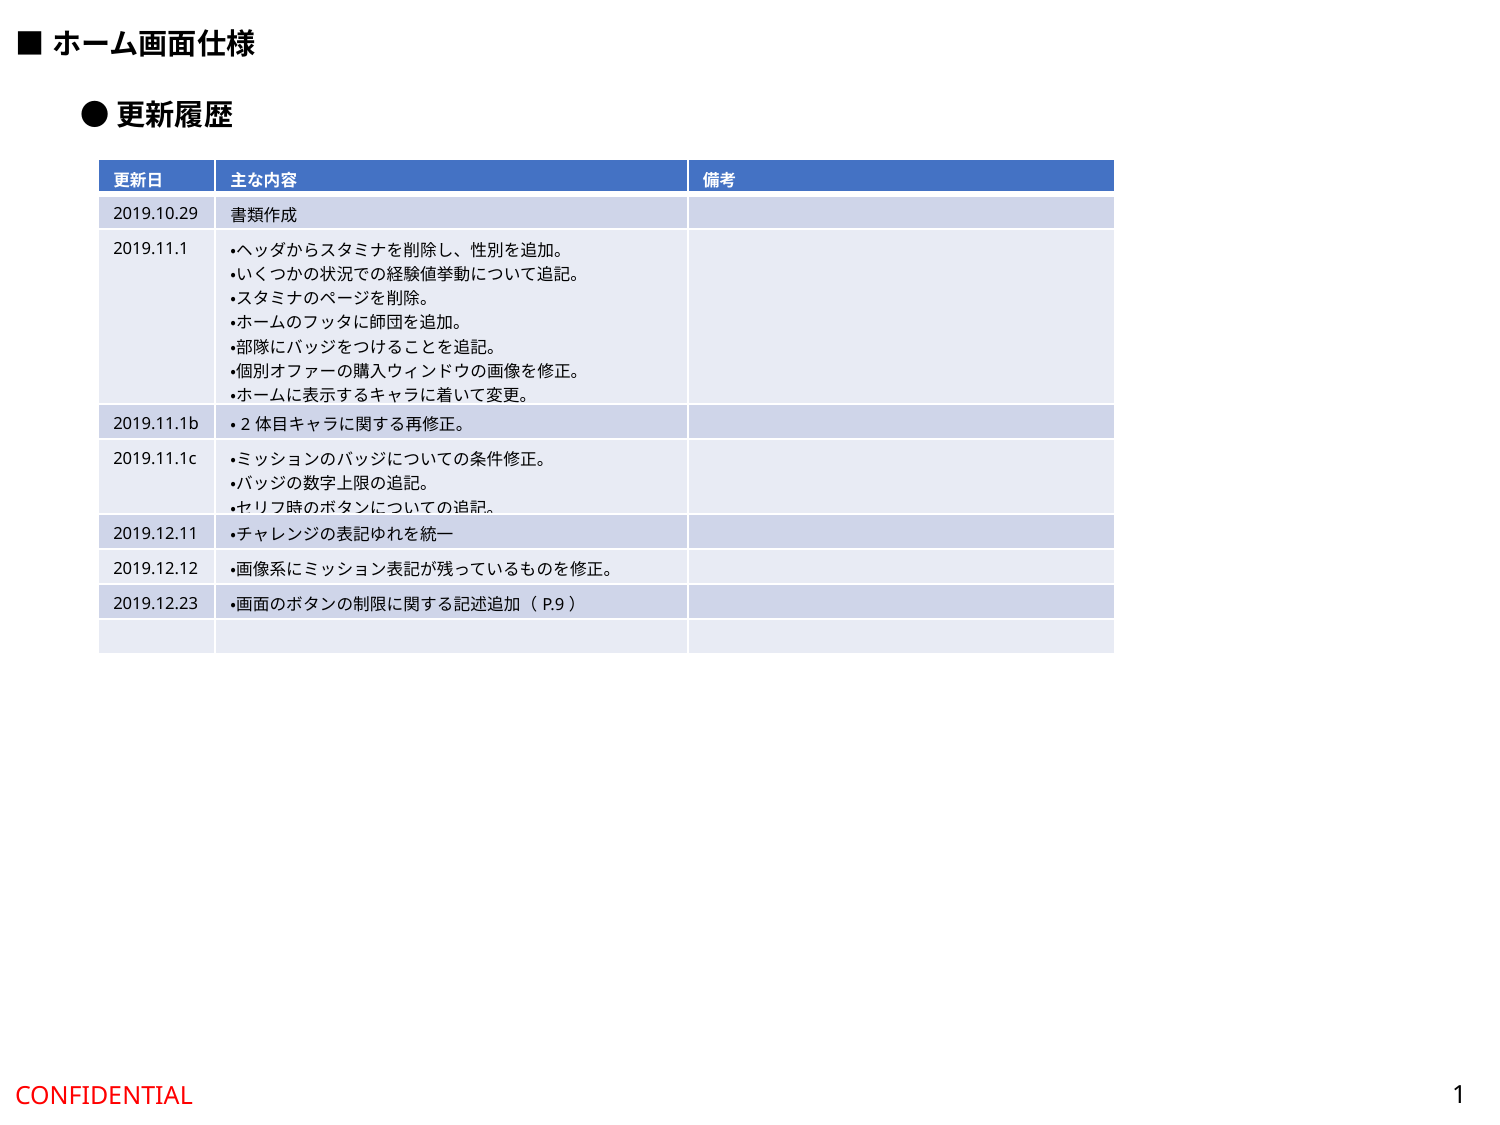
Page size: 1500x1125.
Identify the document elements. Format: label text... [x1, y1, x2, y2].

table_cell 2019.10.29 [99, 197, 214, 228]
table_cell [689, 197, 1114, 228]
table_cell 2019.12.11 [99, 515, 214, 548]
table_cell [689, 585, 1114, 618]
table_cell [689, 620, 1114, 653]
table_cell ・画像系にミッション表記が残っているものを修正。 [216, 550, 687, 583]
text_box ■ホーム画面仕様 [1, 17, 271, 68]
text_box ●更新履歴 [65, 88, 249, 139]
table_cell [689, 440, 1114, 513]
table_cell ・ヘッダからスタミナを削除し、性別を追加。 ・いくつかの状況での経験値挙動について追記。 ・スタミナのページを削除。 ・ホームのフッタに師団を追加。 ・部隊にバッジをつけることを追記。 ・個別オファーの購入ウィンドウの画像を修正。 ・ホームに表示するキャラに着いて変更。 ・２体目キャラに関する仕様変更。 [216, 230, 687, 403]
table_cell [216, 620, 687, 653]
table_cell 書類作成 [216, 197, 687, 228]
slide_number 1 [1143, 1065, 1482, 1125]
table_cell 2019.11.1 [99, 230, 214, 403]
table_cell [99, 620, 214, 653]
table_cell 2019.12.12 [99, 550, 214, 583]
table_header 主な内容 [216, 160, 687, 191]
table_cell [689, 405, 1114, 438]
table_cell [689, 550, 1114, 583]
table_cell ・ミッションのバッジについての条件修正。 ・バッジの数字上限の追記。 ・セリフ時のボタンについての追記。 [216, 440, 687, 513]
table_cell [689, 230, 1114, 403]
table_cell 2019.12.23 [99, 585, 214, 618]
table_header 更新日 [99, 160, 214, 191]
table_cell 2019.11.1c [99, 440, 214, 513]
table_cell ・チャレンジの表記ゆれを統一 [216, 515, 687, 548]
table_cell [689, 515, 1114, 548]
table_cell ・画面のボタンの制限に関する記述追加（P.9） [216, 585, 687, 618]
footer CONFIDENTIAL [0, 1065, 507, 1125]
table_cell ・2体目キャラに関する再修正。 [216, 405, 687, 438]
table_header 備考 [689, 160, 1114, 191]
table_cell 2019.11.1b [99, 405, 214, 438]
